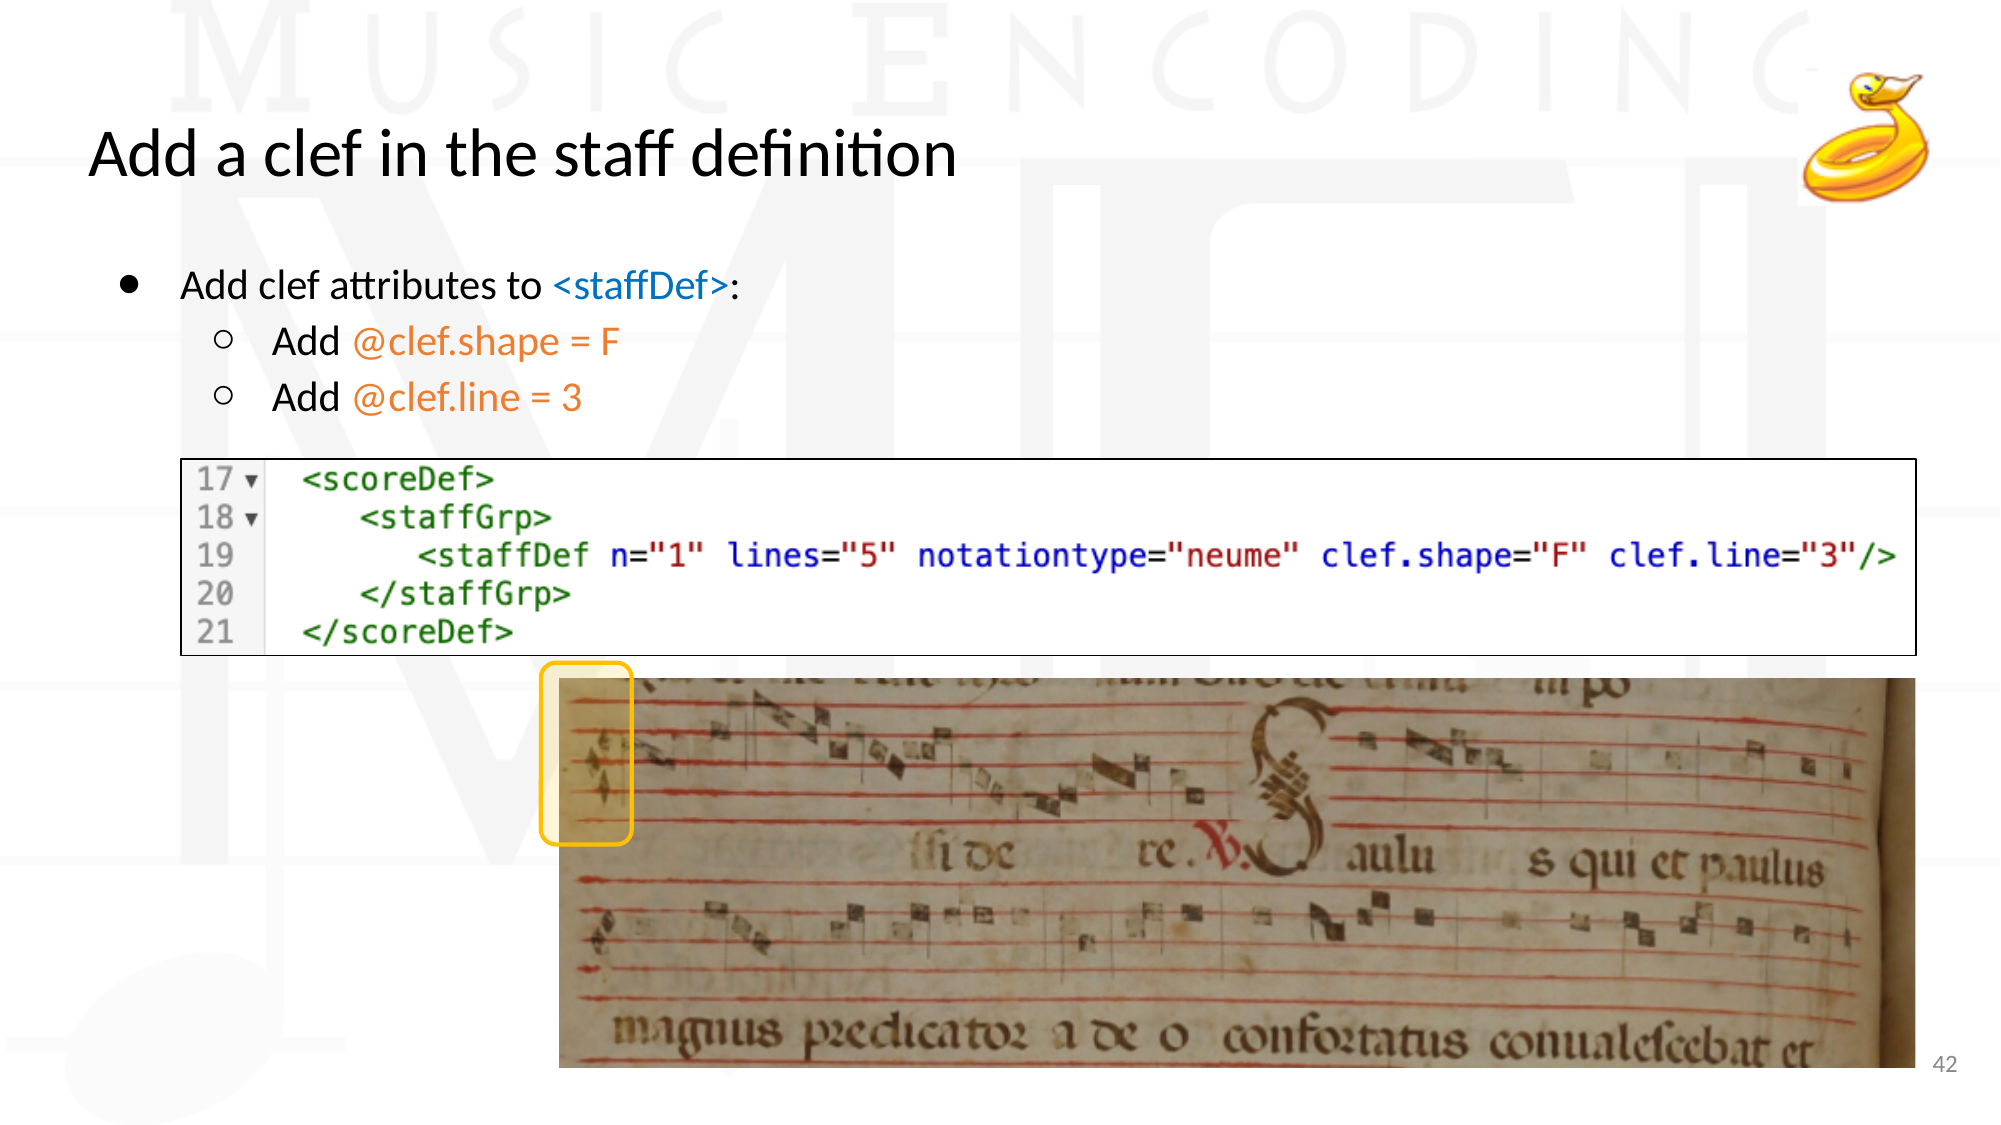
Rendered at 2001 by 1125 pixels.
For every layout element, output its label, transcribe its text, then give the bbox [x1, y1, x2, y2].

list Add clef attributes to <staffDef>: Add @clef.shape = F Add @clef.line = 3 [68, 231, 869, 444]
text_box [538, 666, 634, 847]
slide_number 42 [1853, 1019, 1974, 1106]
picture [558, 678, 1916, 1068]
title Add a clef in the staff definition [68, 97, 1932, 223]
picture [181, 459, 1916, 655]
picture [1798, 71, 1932, 206]
